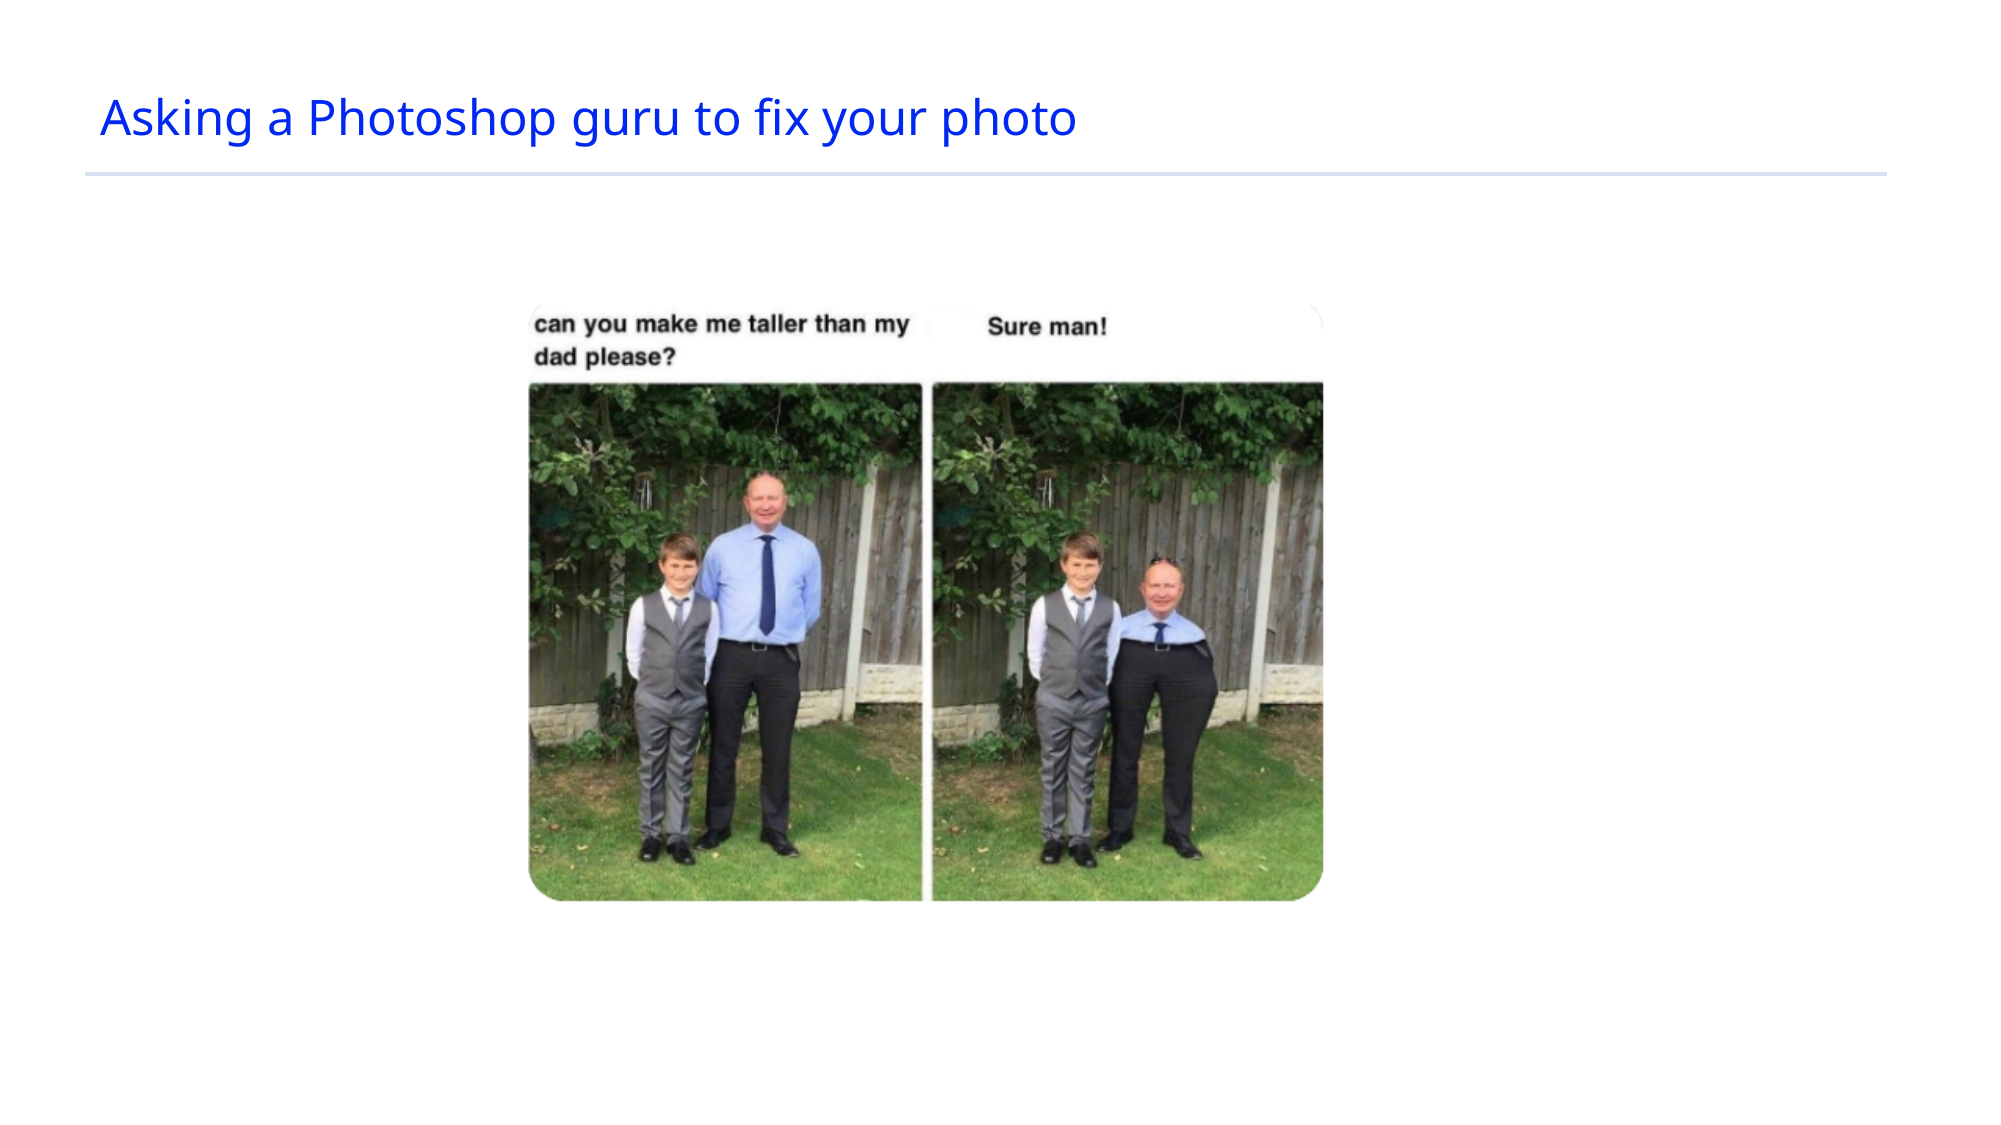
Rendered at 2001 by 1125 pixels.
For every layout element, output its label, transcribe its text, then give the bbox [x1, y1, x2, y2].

title Asking a Photoshop guru to fix your photo [85, 48, 1214, 154]
picture [527, 305, 1325, 906]
